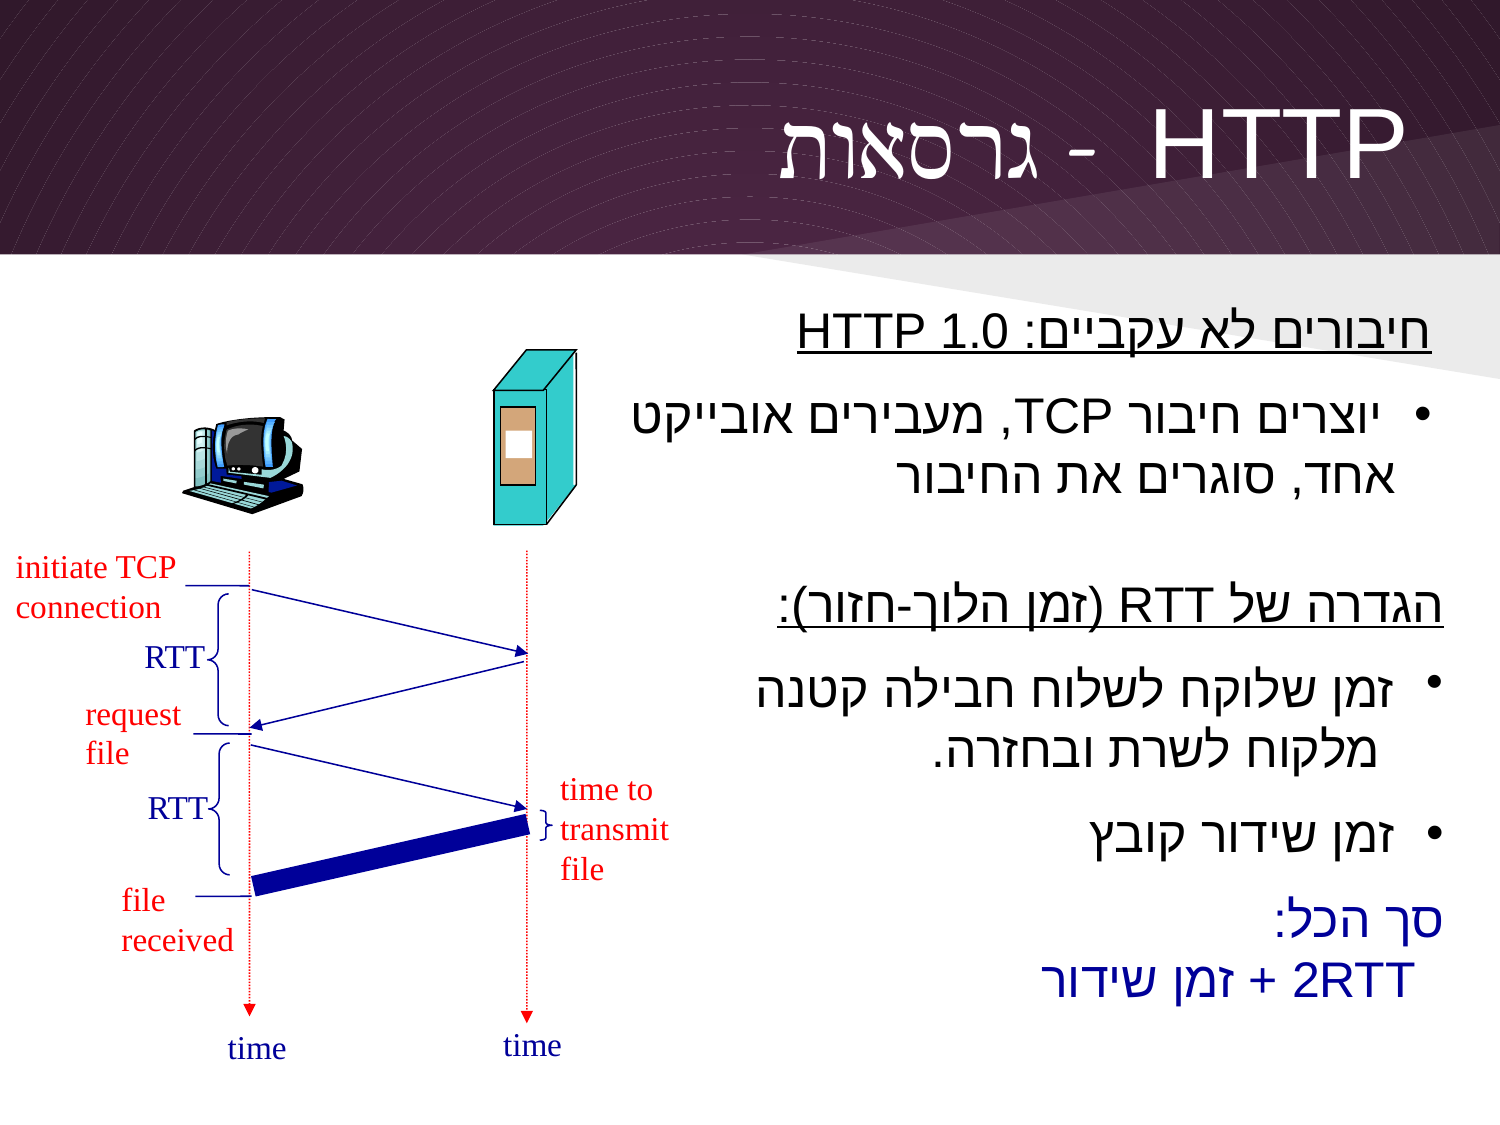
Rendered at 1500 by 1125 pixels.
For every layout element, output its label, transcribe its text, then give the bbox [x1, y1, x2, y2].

text_box time [213, 1018, 302, 1074]
text_box [539, 810, 545, 841]
text_box time to transmit file [545, 759, 643, 895]
text_box RTT [132, 779, 224, 834]
text_box [218, 593, 229, 726]
text_box [251, 589, 529, 657]
text_box file received [106, 870, 250, 966]
text_box חיבורים לא עקביים: HTTP 1.0 יוצרים חיבור TCP, מעבירים אובייקט אחד, סוגרים את החיבור [537, 290, 1447, 511]
title HTTP - גרסאות [75, 45, 1425, 233]
text_box RTT [129, 627, 221, 683]
text_box [249, 661, 524, 731]
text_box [181, 415, 306, 515]
text_box initiate TCP connection [0, 537, 192, 633]
text_box [520, 1009, 534, 1015]
text_box [250, 744, 528, 813]
text_box request file [70, 684, 197, 779]
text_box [493, 349, 577, 526]
text_box הגדרה של RTT (זמן הלוך-חזור): זמן שלוקח לשלוח חבילה קטנה מלקוח לשרת ובחזרה. זמן שידור קובץ סך הכל: 2RTT + זמן שידור [643, 565, 1459, 1016]
text_box [243, 1003, 256, 1017]
text_box time [488, 1015, 577, 1071]
text_box [219, 743, 230, 870]
